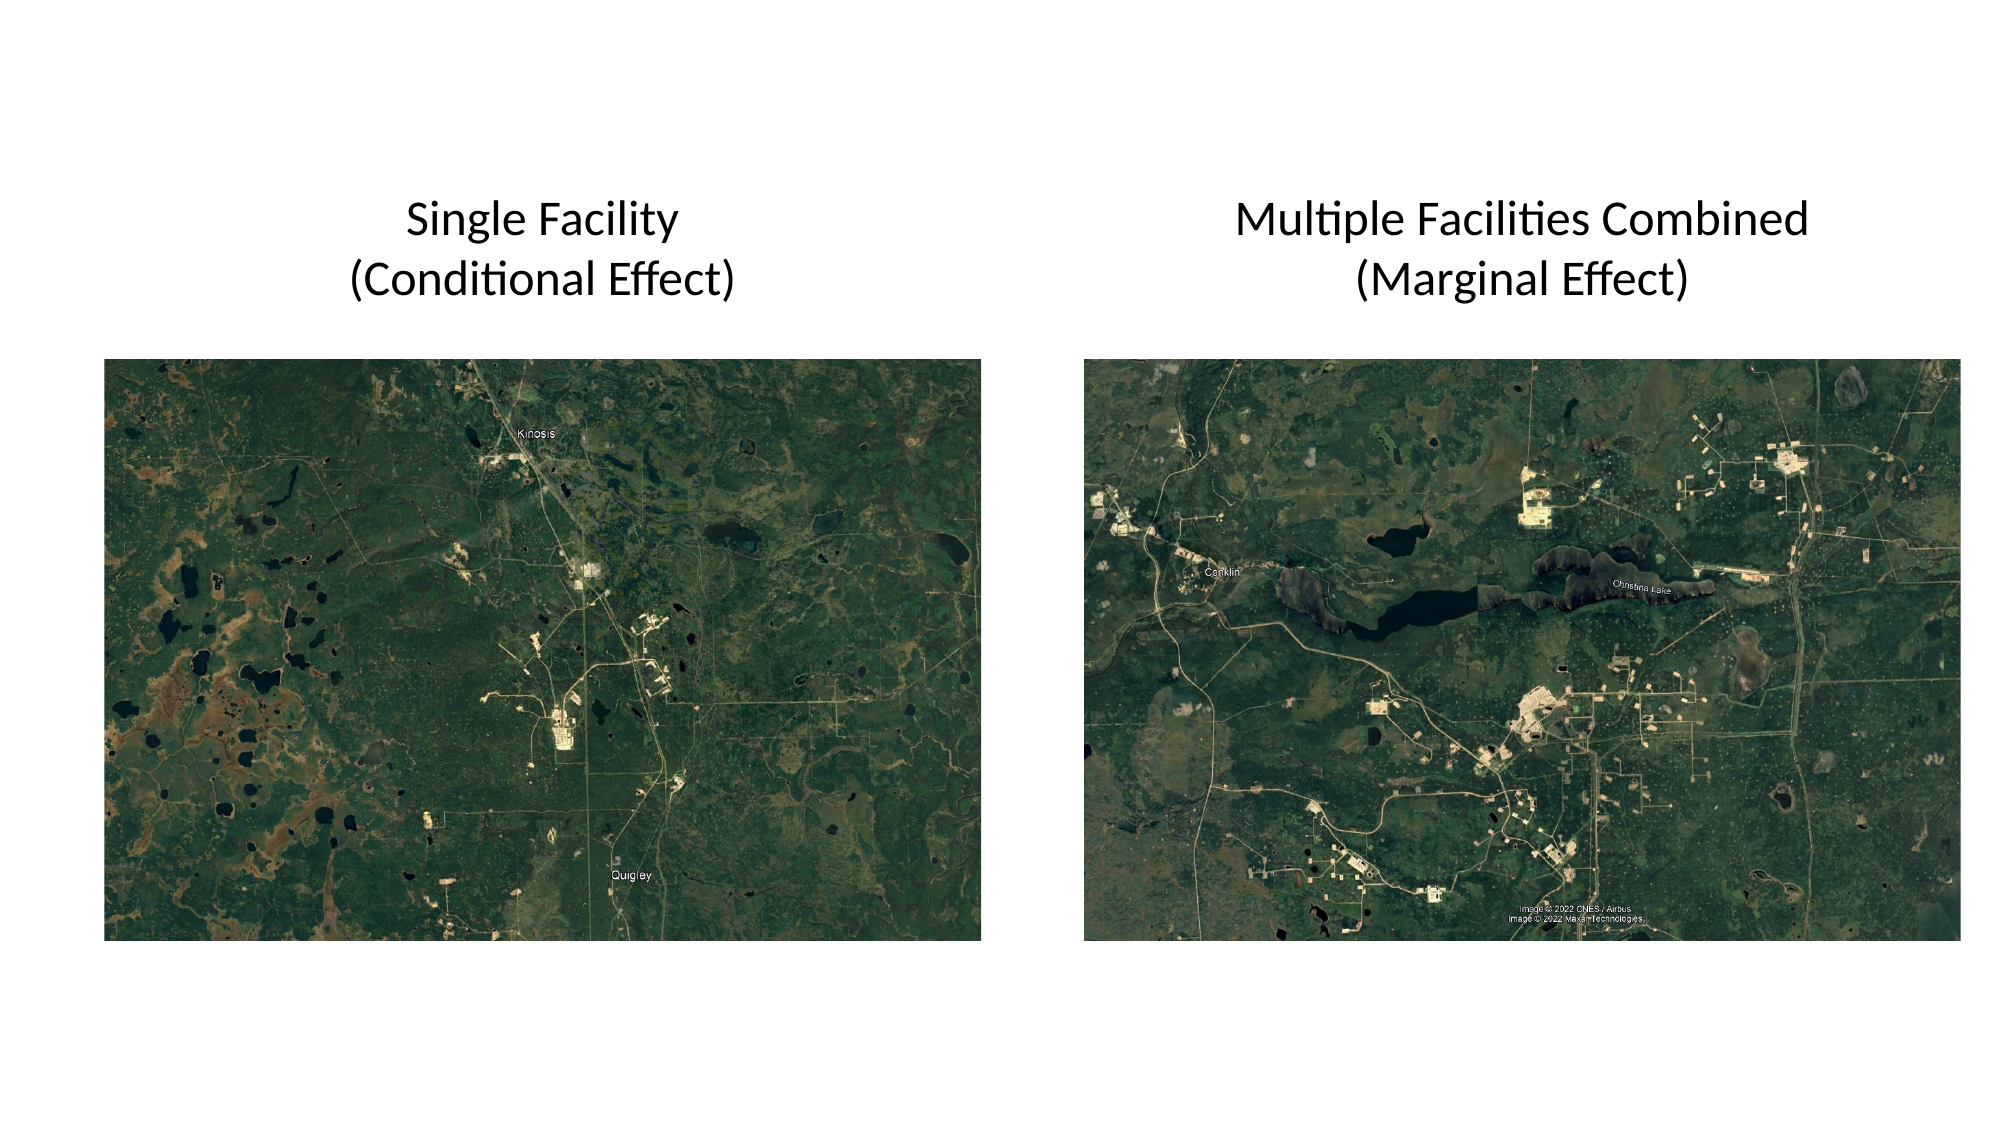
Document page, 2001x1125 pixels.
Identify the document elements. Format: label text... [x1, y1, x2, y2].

text_box Single Facility (Conditional Effect) [333, 178, 752, 314]
picture [104, 359, 982, 941]
text_box Multiple Facilities Combined (Marginal Effect) [1219, 178, 1825, 314]
picture [1083, 359, 1961, 941]
